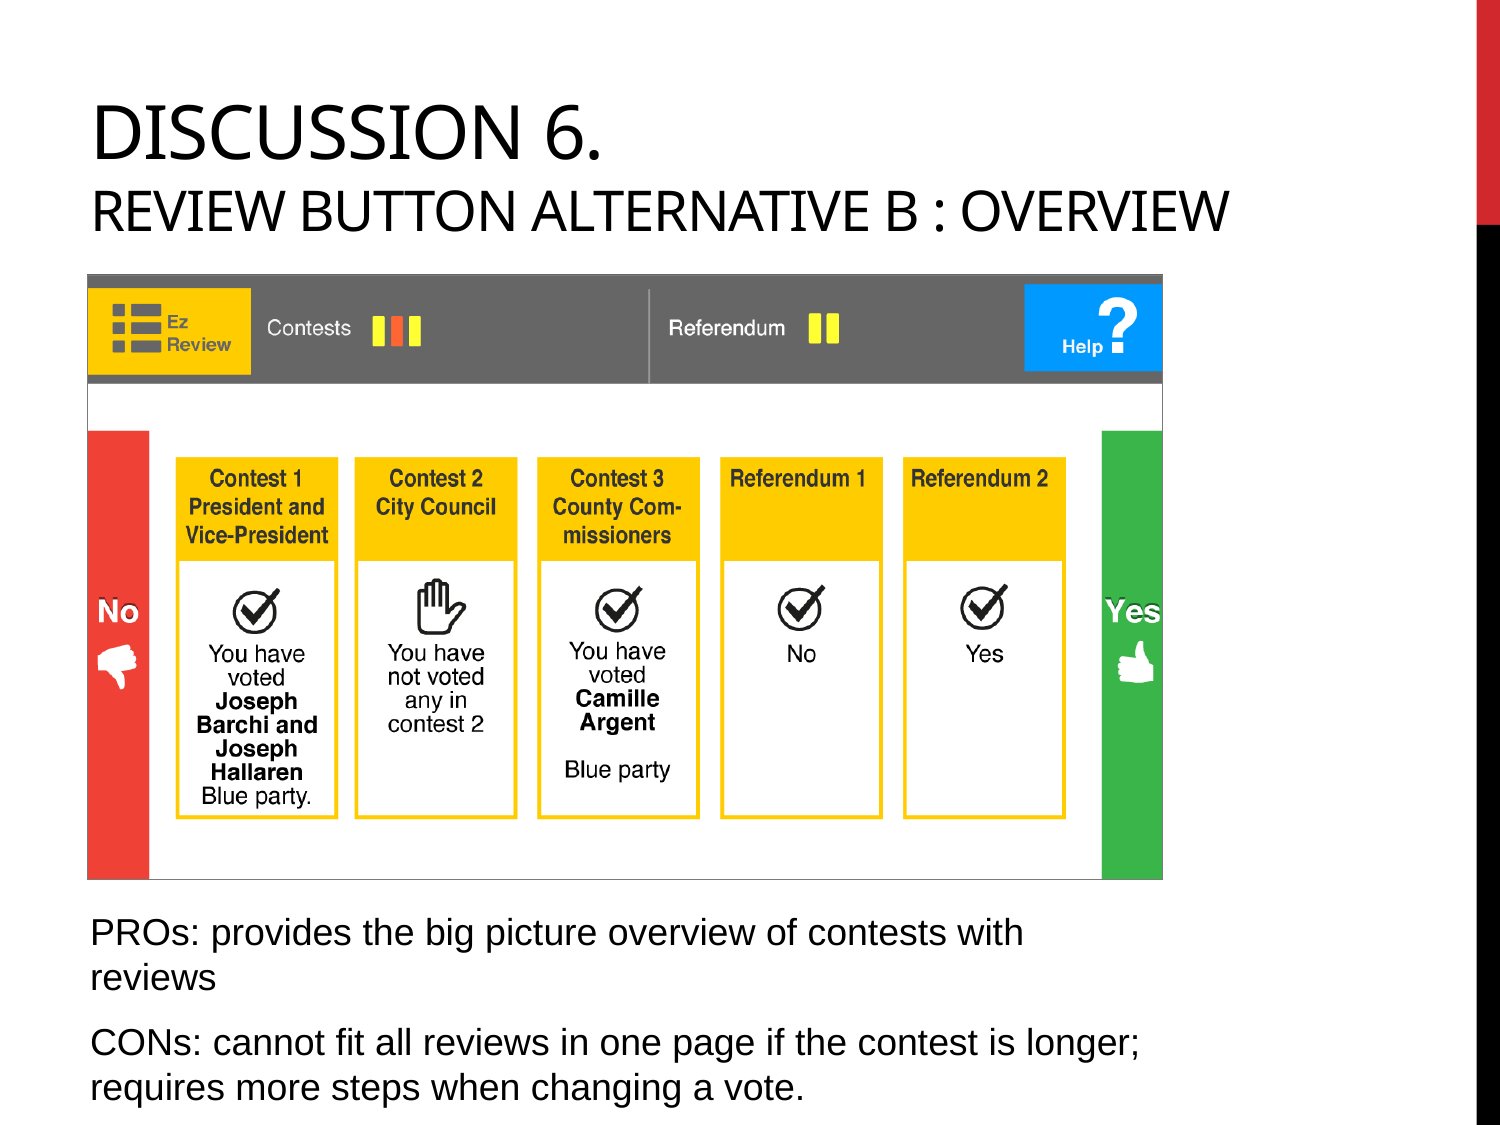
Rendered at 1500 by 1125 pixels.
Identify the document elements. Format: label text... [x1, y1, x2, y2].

picture [86, 274, 1163, 880]
title Discussion 6. review button alternative B : overview [75, 25, 1350, 250]
list PROs: provides the big picture overview of contests with reviews CONs: cannot fit all reviews in one page if the contest is longer; requires more steps when changing a vote. [75, 900, 1175, 1088]
